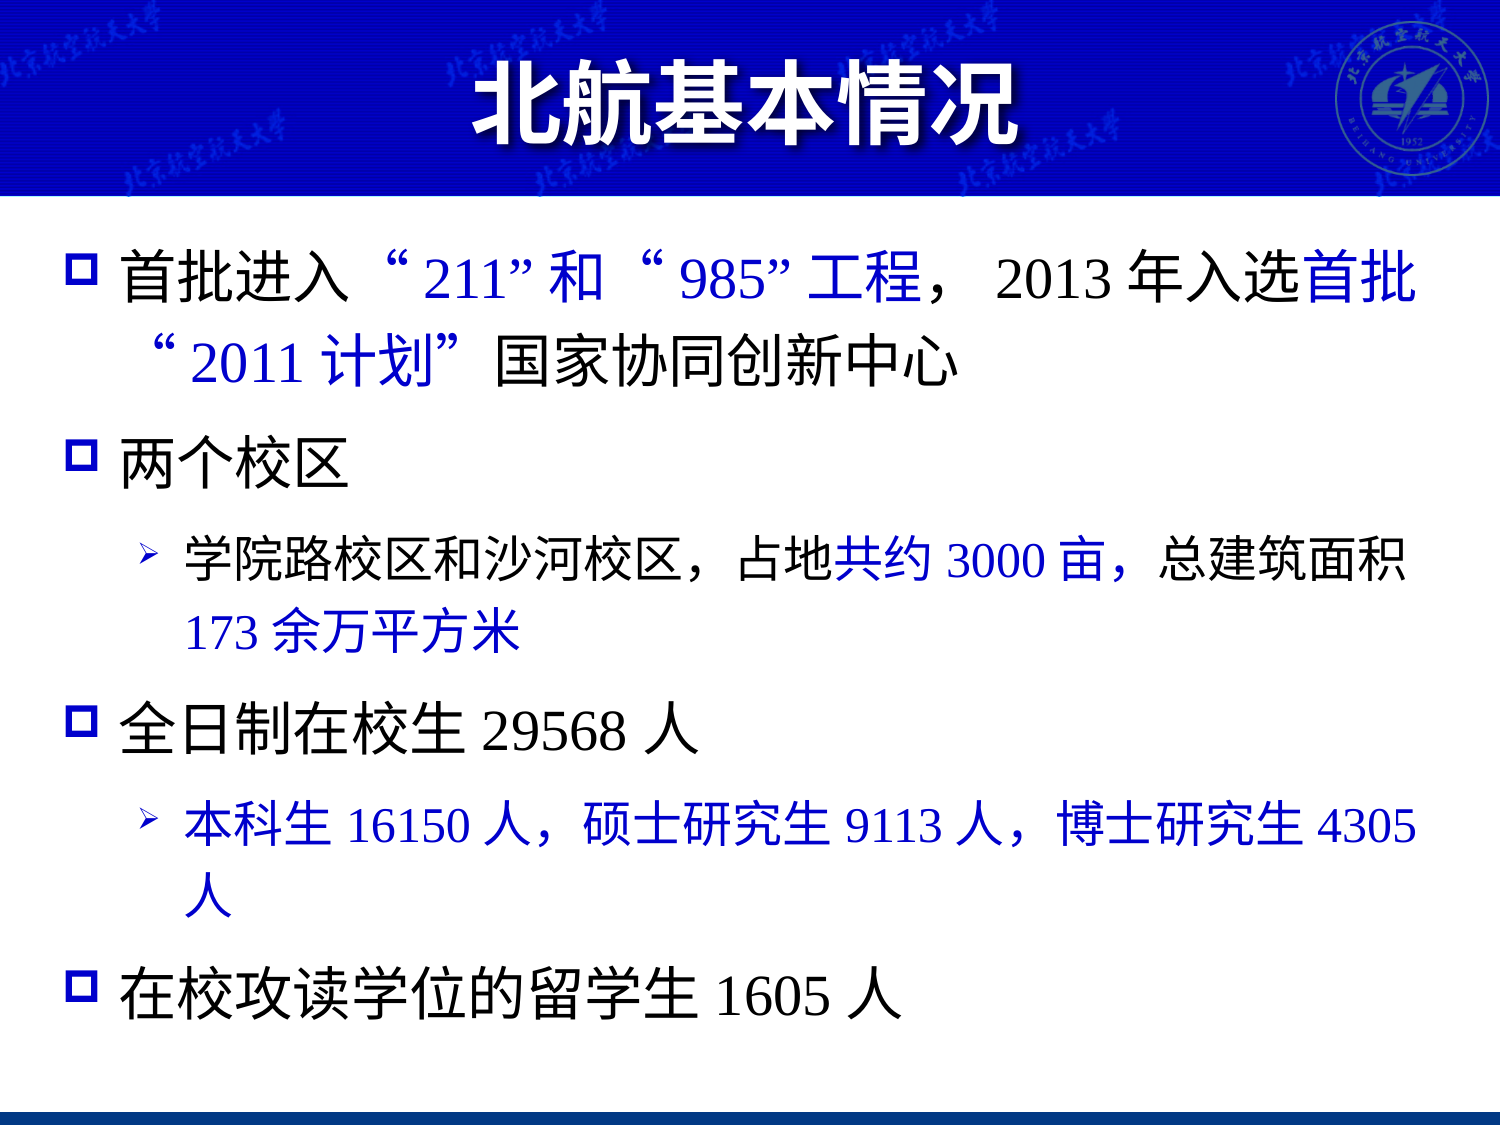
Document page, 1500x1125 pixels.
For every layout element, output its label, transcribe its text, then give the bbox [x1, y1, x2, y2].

list 首批进入“211”和“985”工程，2013年入选首批“2011计划”国家协同创新中心 两个校区 学院路校区和沙河校区，占地共约3000亩，总建筑面积173余万平方米 全日制在校生29568人 本科生16150人，硕士研究生9113人，博士研究生4305人 在校攻读学位的留学生1605人 [46, 217, 1456, 1081]
title 北航基本情况 [16, 7, 1475, 195]
picture [0, 1112, 1500, 1125]
